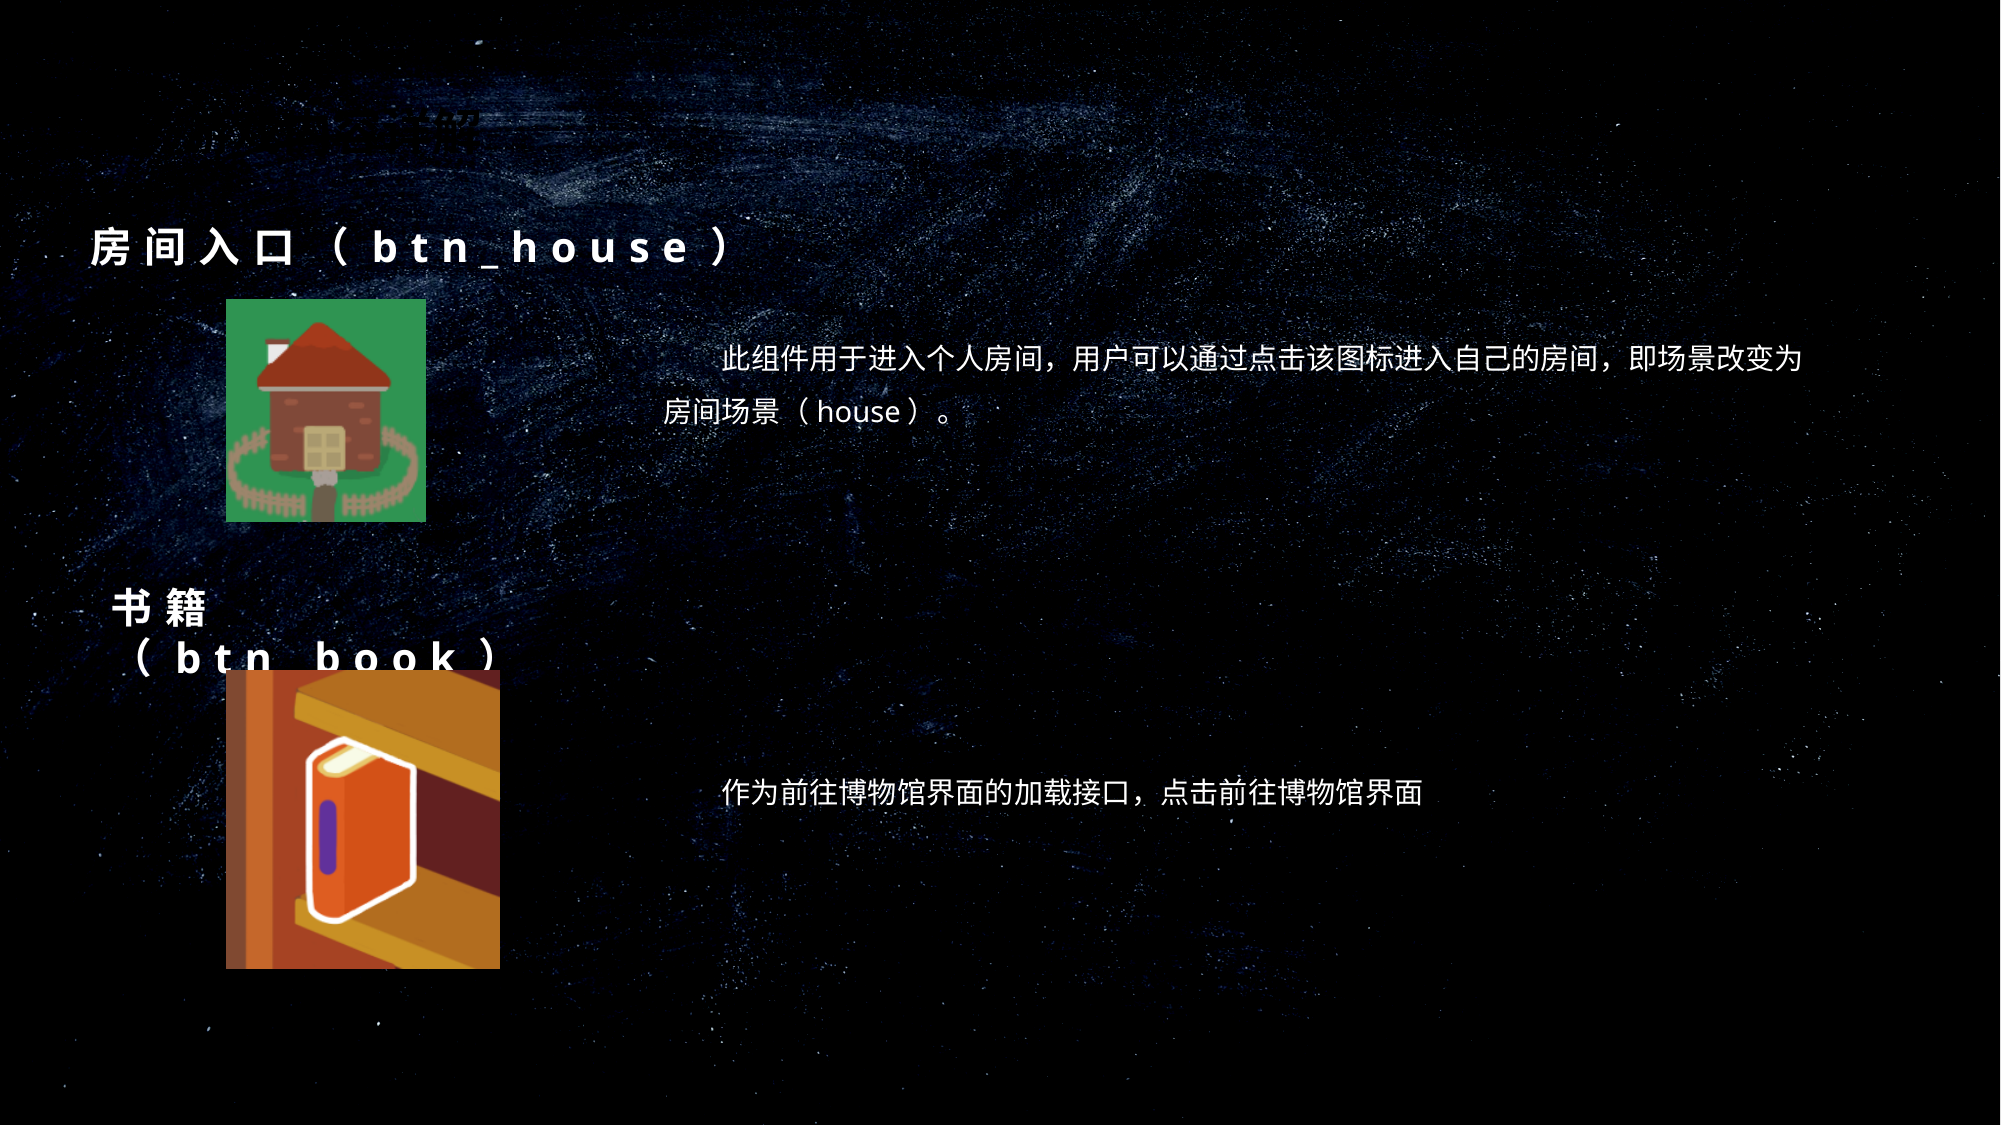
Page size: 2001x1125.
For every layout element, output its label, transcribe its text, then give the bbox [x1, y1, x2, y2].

picture [0, 0, 2001, 1125]
text_box 房间入口（btn_house） [75, 213, 792, 279]
text_box 2.3 [75, 85, 191, 213]
text_box 作为前往博物馆界面的加载接口，点击前往博物馆界面 [648, 749, 1474, 817]
text_box 此组件用于进入个人房间，用户可以通过点击该图标进入自己的房间，即场景改变为房间场景（house）。 [648, 315, 1841, 436]
text_box 书籍（btn_book） [96, 574, 631, 689]
text_box 游戏内容详解 [191, 93, 649, 169]
